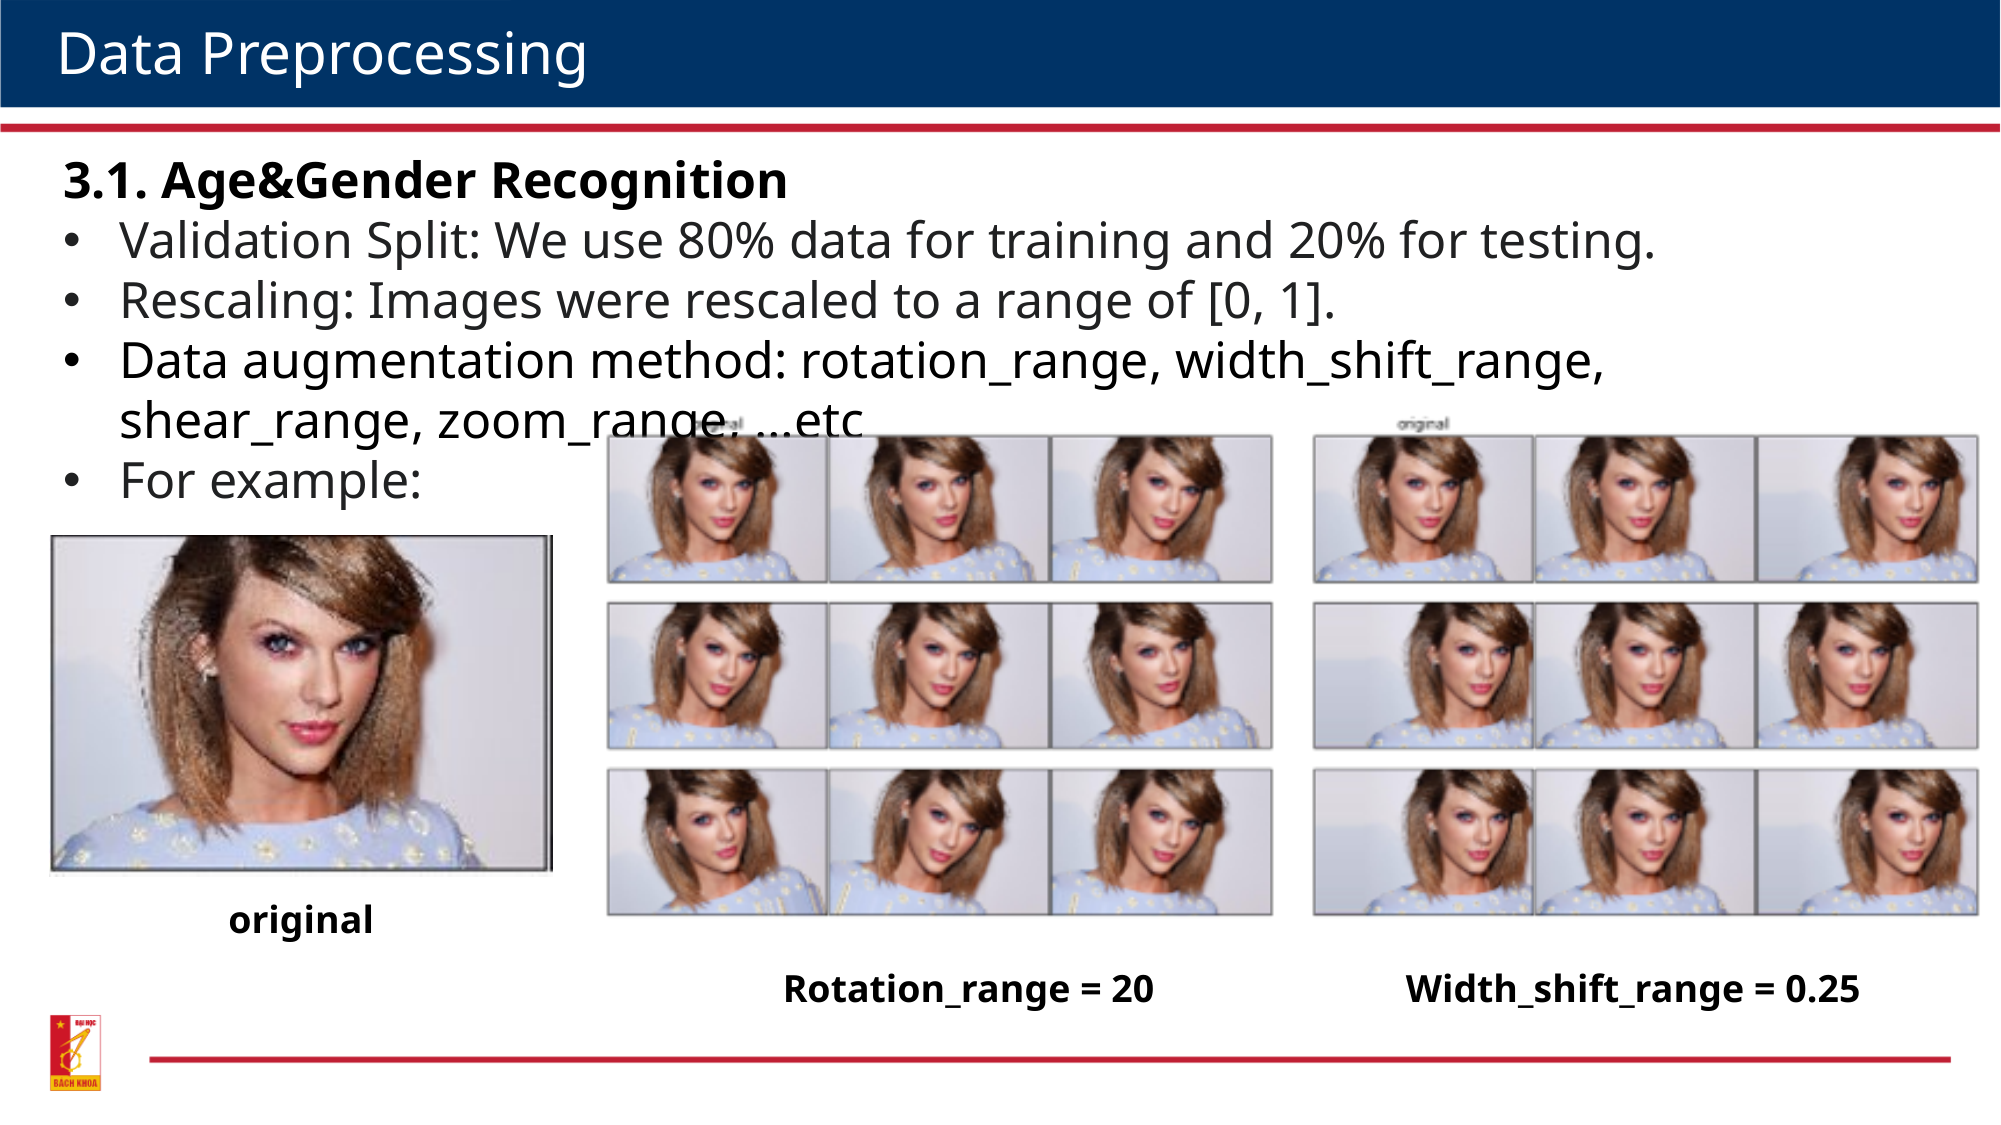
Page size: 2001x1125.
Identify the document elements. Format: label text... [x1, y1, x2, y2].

text_box original [76, 888, 527, 949]
text_box Rotation_range = 20 [768, 957, 1218, 1018]
text_box Data Preprocessing [41, 9, 1931, 81]
picture [0, 0, 2001, 1125]
text_box 3.1. Age&Gender Recognition Validation Split: We use 80% data for training and 20% for testing. Rescaling: Images were rescaled to a range of [0, 1]. Data augmentation method: rotation_range, width_shift_range, shear_range, zoom_range, …etc For example: [48, 141, 1938, 975]
text_box Width_shift_range = 0.25 [1390, 957, 1901, 1018]
